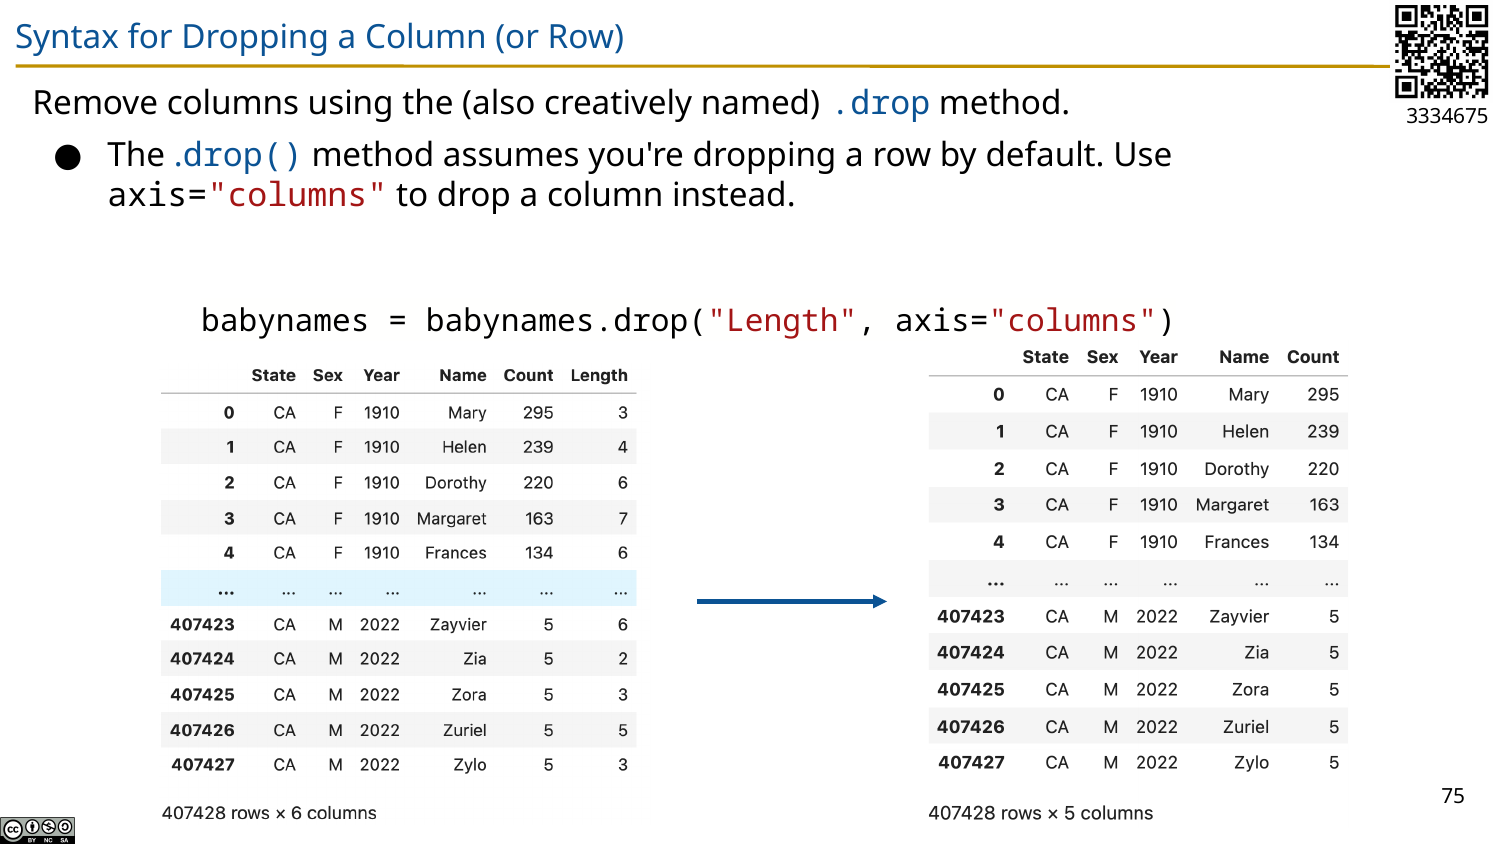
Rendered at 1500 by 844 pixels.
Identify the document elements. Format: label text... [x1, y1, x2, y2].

text_box babynames = babynames.drop("Length", axis="columns") [186, 271, 1274, 353]
picture [0, 817, 75, 844]
title Syntax for Dropping a Column (or Row) [0, 0, 1398, 65]
picture [928, 339, 1349, 828]
list Remove columns using the (also creatively named) .drop method. The .drop() method assumes you're dropping a row by default. Use axis="columns" to drop a column instead. [17, 65, 1416, 627]
picture [1398, 0, 1493, 103]
picture [158, 363, 652, 826]
slide_number 75 [1389, 764, 1480, 830]
